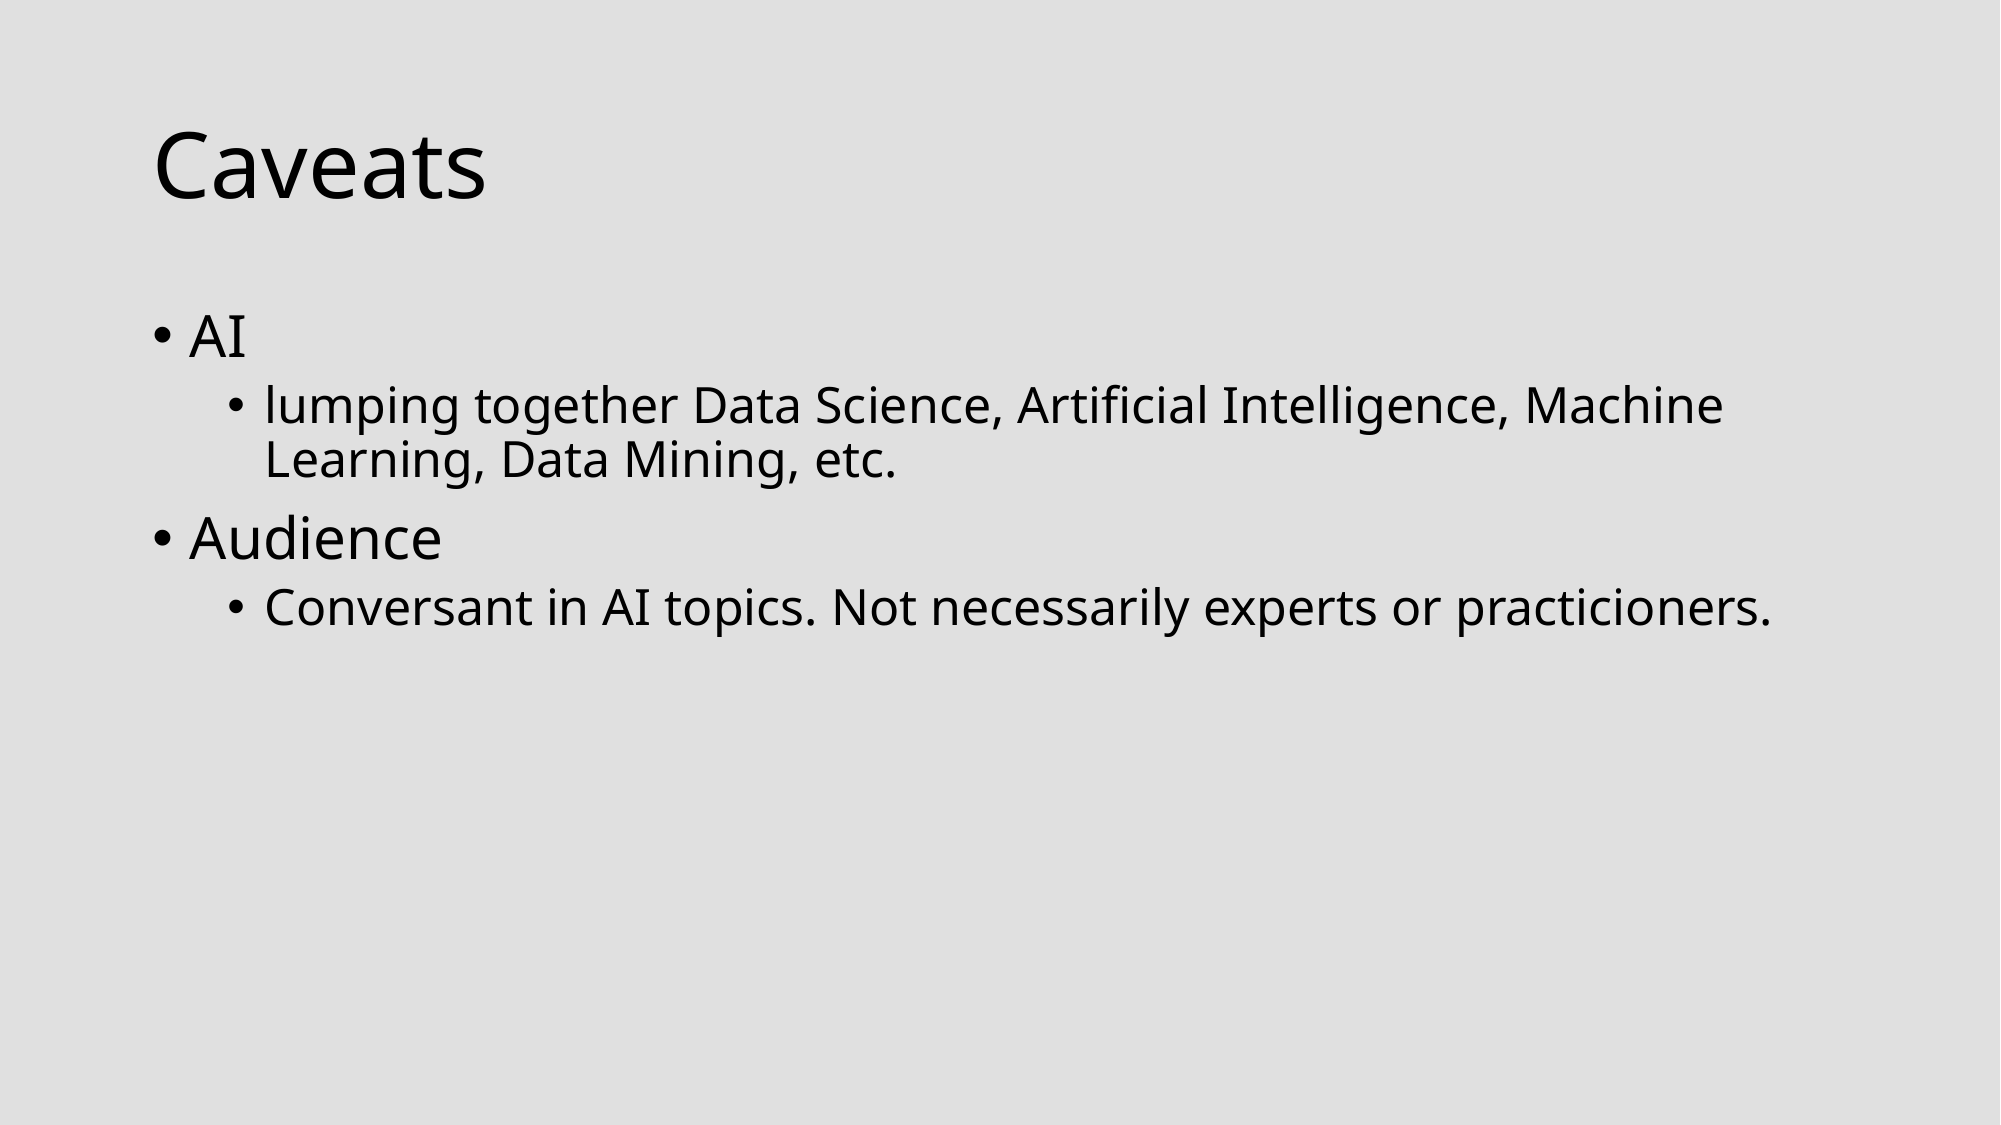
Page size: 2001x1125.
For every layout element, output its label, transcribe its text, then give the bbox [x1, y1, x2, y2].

title Caveats [137, 59, 1863, 278]
list AI lumping together Data Science, Artificial Intelligence, Machine Learning, Data Mining, etc. Audience Conversant in AI topics. Not necessarily experts or practicioners. [137, 299, 1863, 1014]
